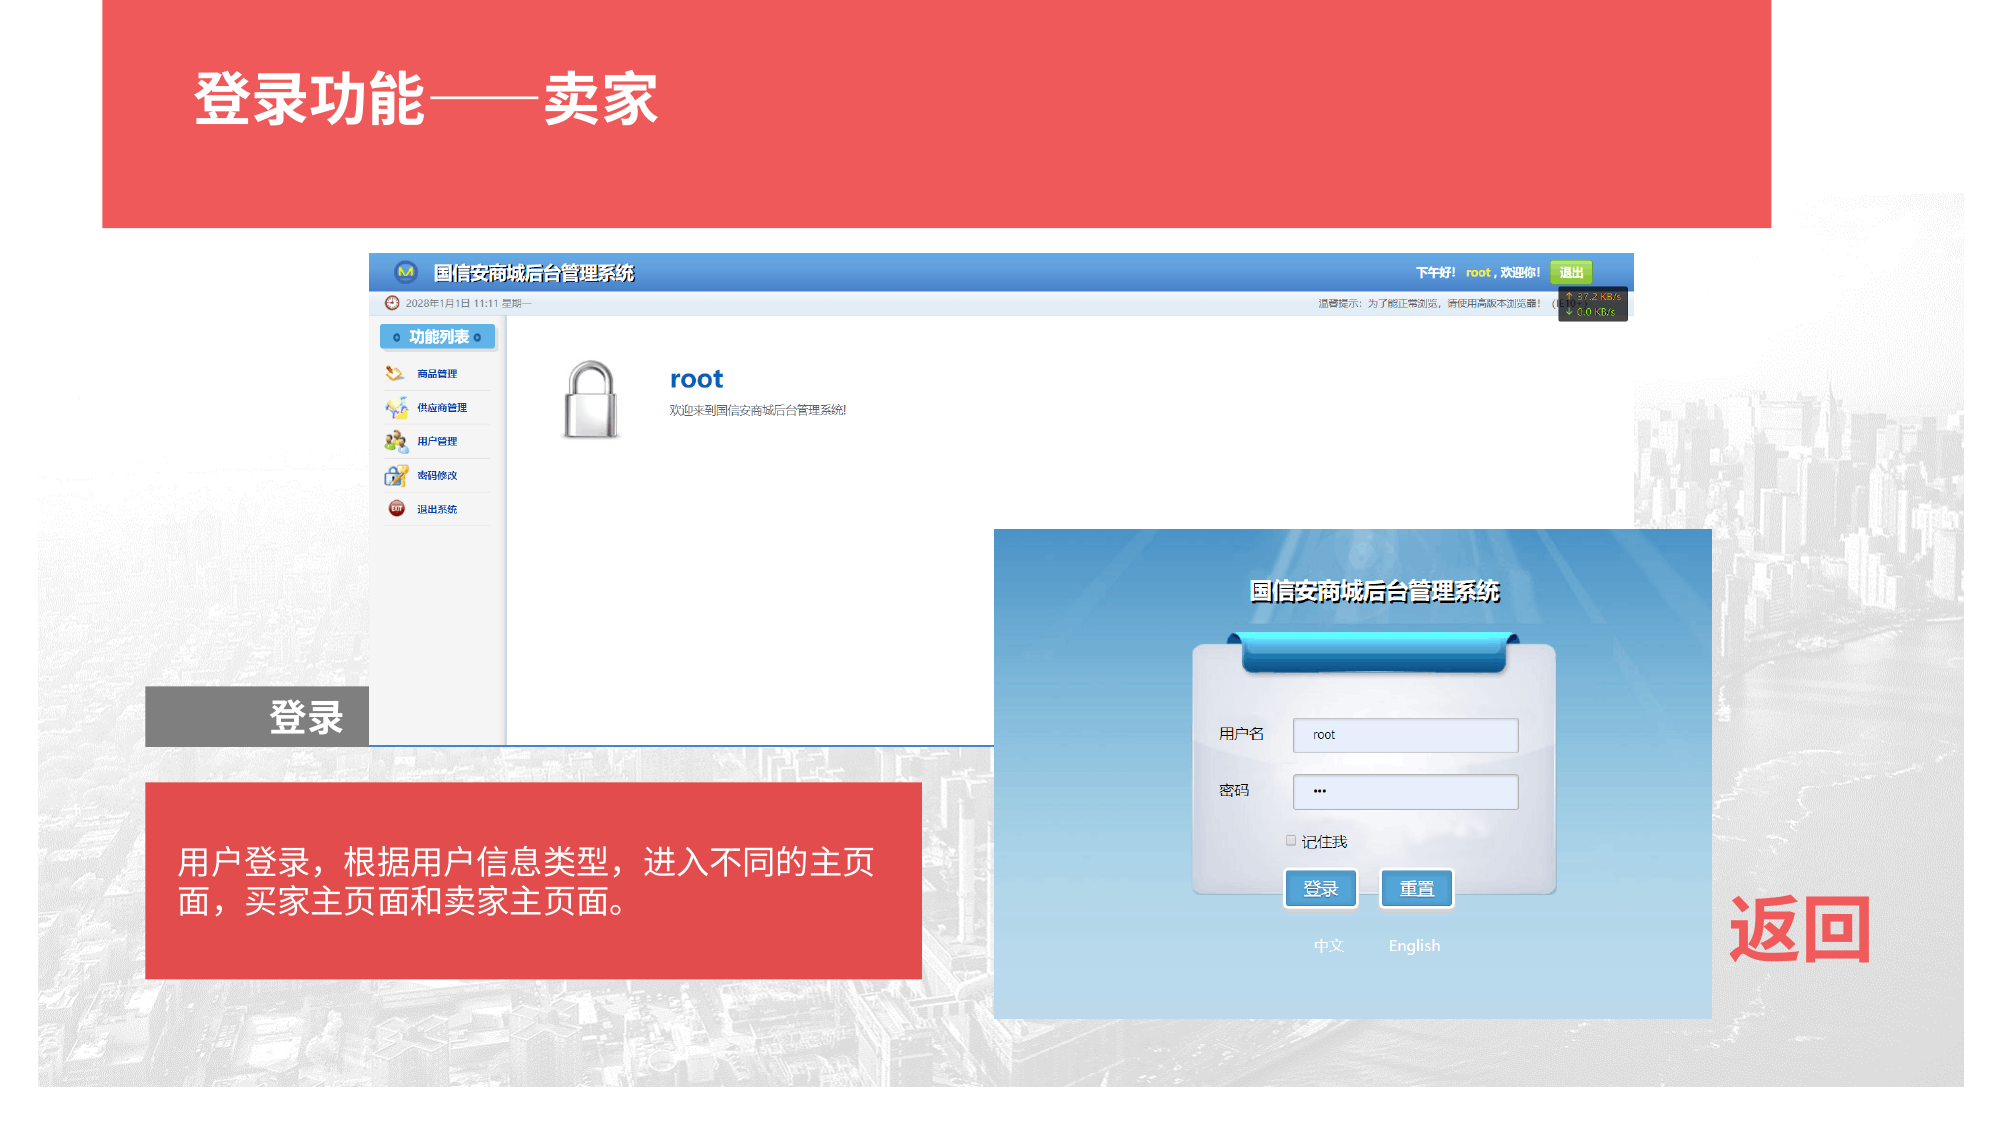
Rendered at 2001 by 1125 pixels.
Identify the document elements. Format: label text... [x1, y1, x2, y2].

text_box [145, 686, 922, 980]
text_box 登录功能——卖家 [178, 54, 675, 140]
text_box 返回 [1712, 876, 1953, 979]
picture [0, 0, 2001, 1125]
